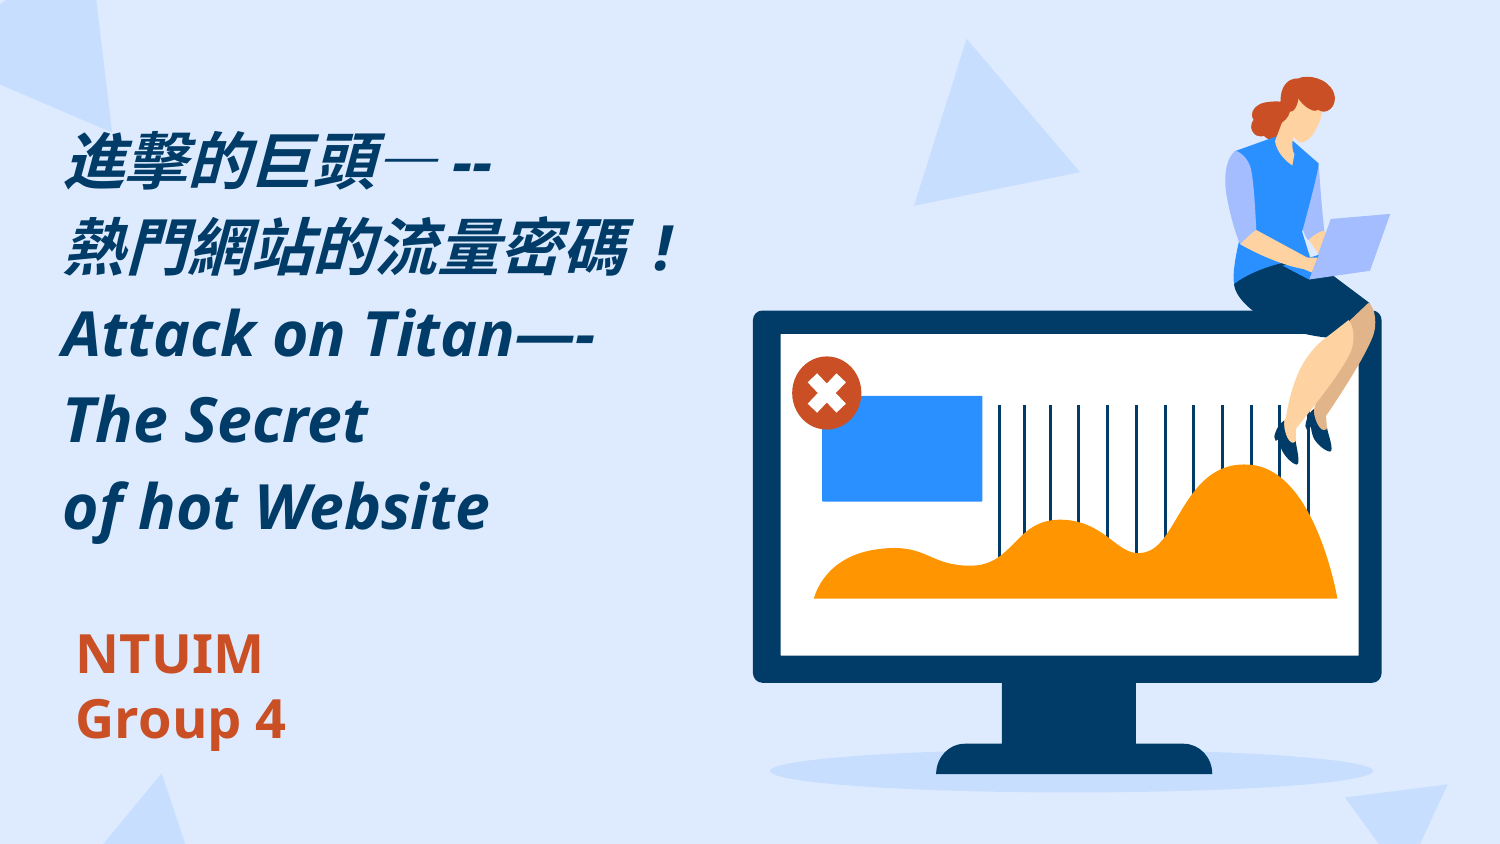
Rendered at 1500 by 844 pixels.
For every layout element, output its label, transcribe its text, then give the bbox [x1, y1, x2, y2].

subtitle NTUIM Group 4 [60, 604, 547, 782]
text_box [752, 76, 1391, 793]
title 進擊的巨頭—-- 熱門網站的流量密碼 ! Attack on Titan—- The Secret of hot Website [47, 97, 747, 556]
